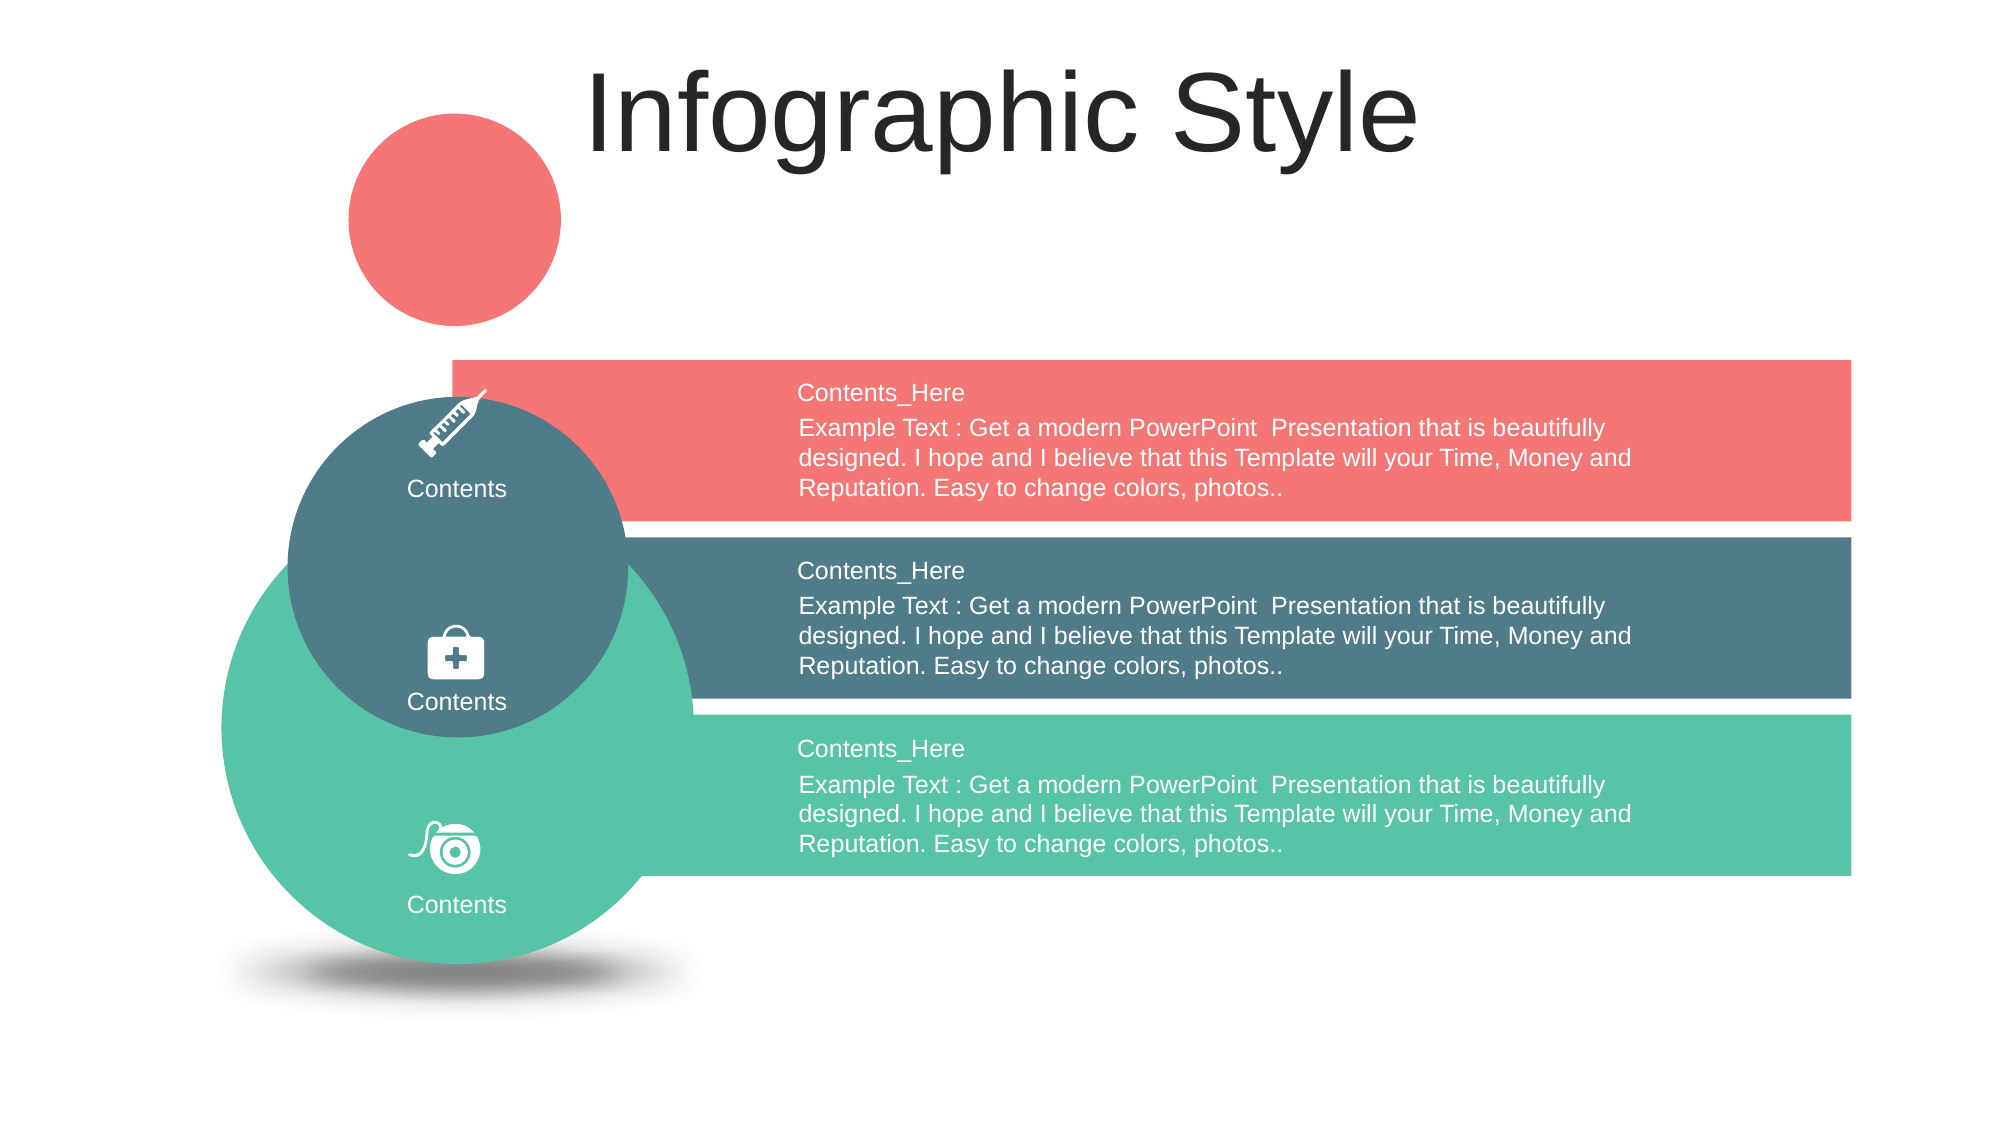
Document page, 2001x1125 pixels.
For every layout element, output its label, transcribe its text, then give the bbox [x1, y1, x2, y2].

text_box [782, 725, 1731, 867]
text_box [694, 713, 1852, 877]
list Infographic Style [53, 55, 1952, 175]
text_box [694, 536, 1852, 700]
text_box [221, 113, 694, 965]
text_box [782, 368, 1731, 511]
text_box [782, 546, 1731, 689]
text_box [142, 917, 777, 1026]
text_box [694, 359, 1852, 522]
